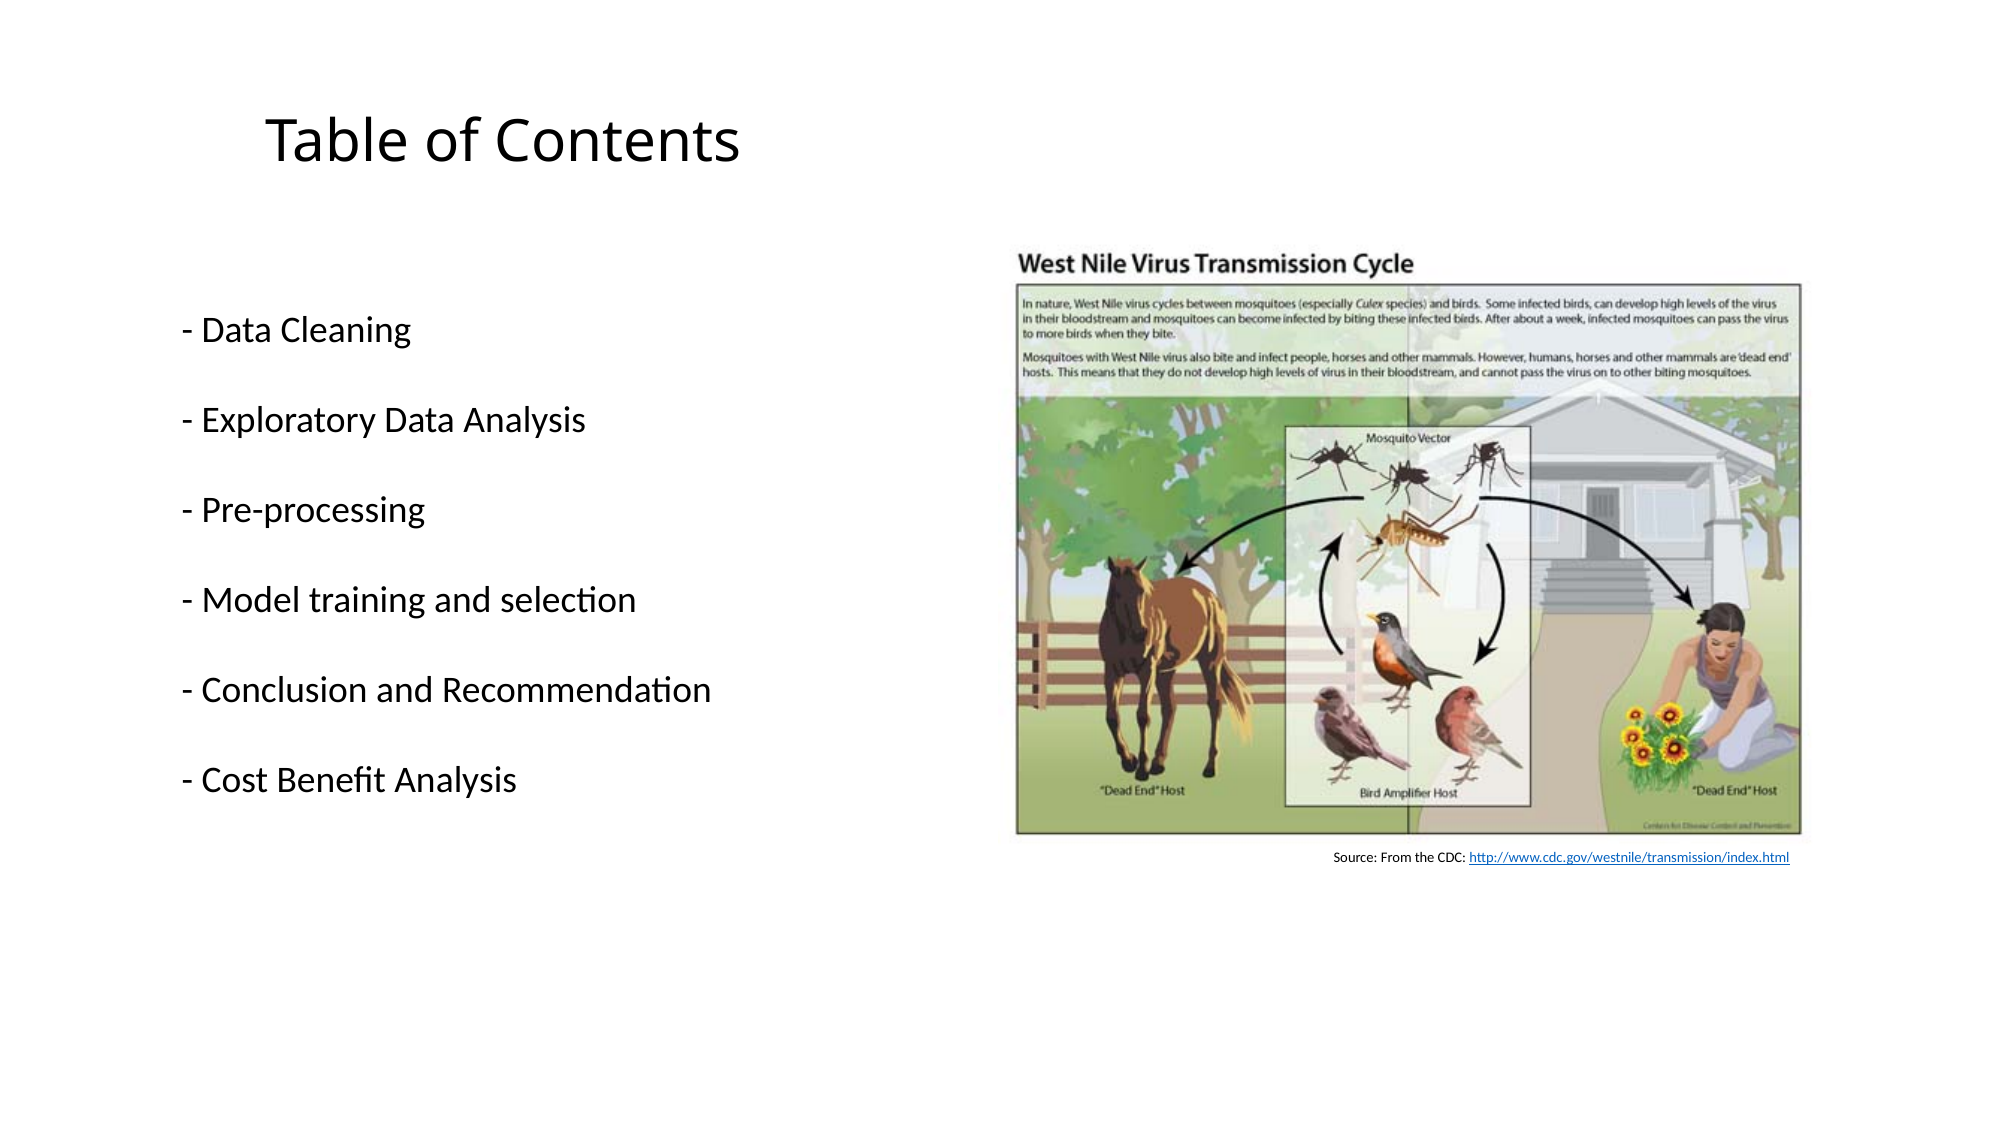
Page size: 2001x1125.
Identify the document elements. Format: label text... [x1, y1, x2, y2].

text_box Source: From the CDC: http://www.cdc.gov/westnile/transmission/index.html [1318, 840, 1846, 873]
text_box Table of Contents [84, 95, 923, 181]
text_box - Data Cleaning - Exploratory Data Analysis - Pre-processing - Model training and selection - Conclusion and Recommendation - Cost Benefit Analysis [166, 297, 923, 943]
picture [998, 221, 1820, 857]
